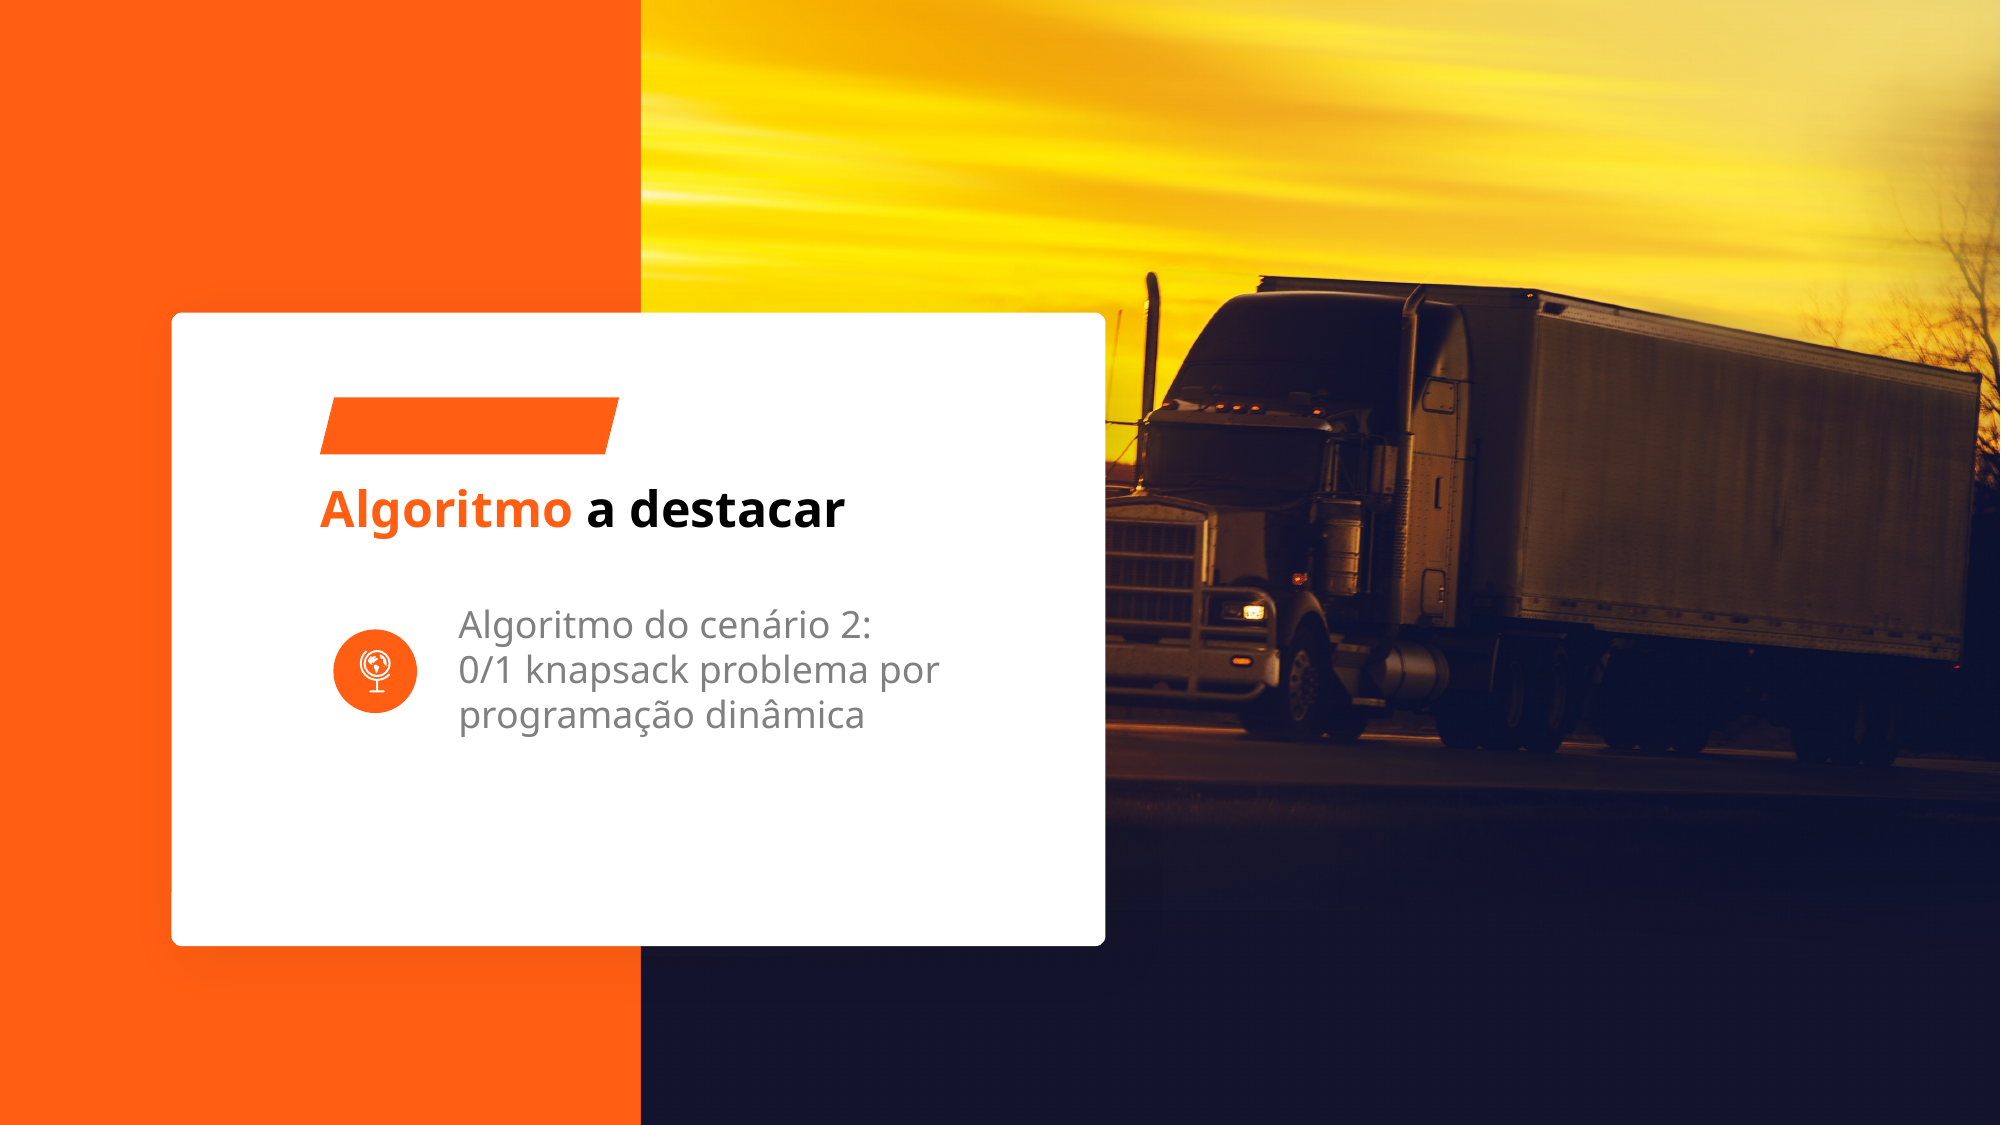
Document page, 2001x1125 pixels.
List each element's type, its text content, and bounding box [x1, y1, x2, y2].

picture [640, 0, 2000, 1125]
text_box Algoritmo a destacar [306, 470, 640, 546]
text_box [170, 311, 640, 948]
text_box Algoritmo do cenário 2: 0/1 knapsack problema por programação dinâmica [443, 593, 640, 789]
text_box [319, 397, 620, 455]
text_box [333, 629, 418, 714]
